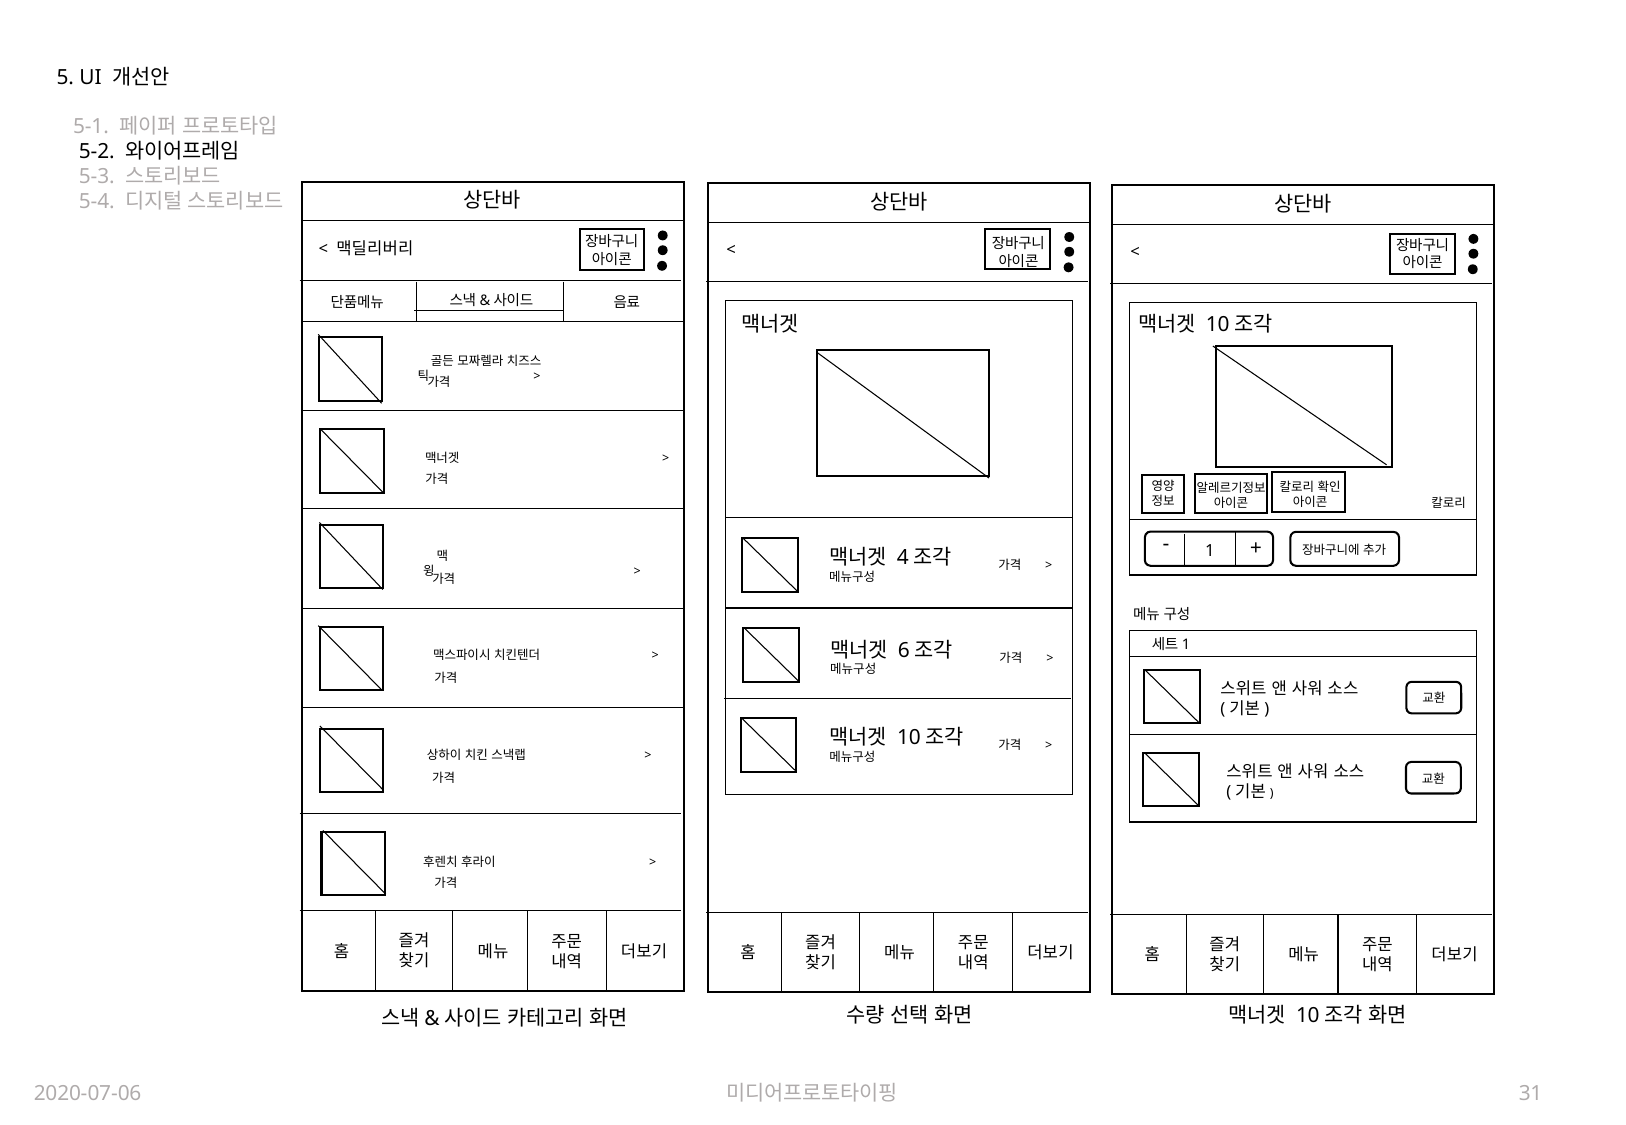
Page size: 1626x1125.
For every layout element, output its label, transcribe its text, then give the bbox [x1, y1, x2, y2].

text_box < [1115, 233, 1160, 269]
text_box [1468, 248, 1479, 259]
text_box 맥스파이시 치킨텐더 > [408, 639, 681, 670]
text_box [318, 334, 382, 404]
text_box [1215, 345, 1393, 468]
text_box 맥윙 > [408, 540, 681, 586]
text_box 교환 [1406, 763, 1460, 793]
text_box 홈 [725, 934, 771, 970]
text_box 즐겨 찾기 [790, 924, 852, 980]
text_box 즐겨 찾기 [383, 922, 445, 978]
text_box 가격 [417, 762, 471, 792]
text_box 맥너겟 10조각 메뉴구성 [814, 716, 979, 771]
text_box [318, 625, 382, 690]
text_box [741, 718, 797, 772]
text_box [319, 522, 383, 590]
text_box 홈 [319, 933, 365, 968]
text_box 메뉴 [462, 933, 524, 968]
text_box [1129, 301, 1478, 576]
text_box 메뉴 구성 [1118, 597, 1205, 630]
text_box 장바구니 아이콘 [1381, 228, 1464, 279]
text_box [816, 349, 990, 477]
text_box 1 [1195, 532, 1227, 568]
text_box [1468, 233, 1479, 244]
text_box [1064, 232, 1075, 242]
text_box 교환 [1407, 683, 1461, 713]
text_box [1145, 670, 1200, 724]
text_box 영양 정보 [1136, 470, 1190, 516]
text_box 맥너겟 4조각 메뉴구성 [814, 536, 967, 591]
text_box 5. UI 개선안 5-1. 페이퍼 프로토타입 5-2. 와이어프레임 5-3. 스토리보드 5-4. 디지털 스토리보드 [41, 55, 439, 221]
text_box < 맥딜리버리 [303, 230, 429, 265]
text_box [322, 830, 386, 895]
text_box 맥너겟 10조각 화면 [1213, 995, 1422, 1034]
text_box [1144, 752, 1200, 807]
text_box 맥너겟 10조각 [1123, 302, 1288, 343]
text_box 후렌치 후라이 > [408, 846, 681, 877]
text_box 더보기 [1013, 934, 1089, 970]
text_box 메뉴 [869, 934, 931, 970]
text_box 가격 [419, 662, 473, 692]
text_box 즐겨 찾기 [1194, 926, 1256, 982]
text_box [301, 181, 685, 992]
text_box 홈 [1129, 936, 1176, 972]
text_box 상단바 [1259, 183, 1347, 223]
text_box 맥너겟 > [403, 442, 687, 473]
text_box + [1227, 528, 1285, 569]
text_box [744, 628, 800, 682]
text_box 칼로리 [1416, 487, 1481, 518]
text_box 장바구니 아이콘 [570, 224, 654, 275]
text_box 가격 > [983, 729, 1068, 760]
text_box 가격 > [984, 642, 1069, 672]
text_box [1271, 471, 1346, 513]
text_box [320, 428, 384, 493]
text_box 더보기 [607, 933, 683, 968]
text_box 스위트 앤 사워 소스 (기본) [1211, 753, 1380, 809]
text_box [1467, 264, 1478, 275]
text_box [984, 228, 1051, 270]
text_box [1064, 246, 1075, 257]
text_box 맥너겟 6조각 메뉴구성 [815, 628, 968, 684]
text_box 주문 내역 [536, 923, 598, 979]
text_box 상단바 [449, 179, 536, 220]
text_box [1129, 629, 1478, 823]
text_box [1111, 184, 1495, 995]
text_box 더보기 [1417, 936, 1493, 972]
text_box 주문 내역 [1347, 926, 1408, 982]
text_box [657, 245, 668, 256]
text_box 가격 [412, 366, 466, 397]
text_box [1063, 262, 1074, 273]
text_box 장바구니 아이콘 [976, 226, 1060, 277]
text_box 칼로리 확인 아이콘 [1281, 471, 1356, 517]
text_box [707, 182, 1091, 993]
text_box 음료 [598, 285, 656, 318]
text_box [657, 260, 668, 271]
text_box 가격 [417, 563, 471, 594]
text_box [319, 726, 383, 790]
text_box [724, 299, 1074, 796]
text_box 장바구니에 추가 [1287, 534, 1401, 565]
text_box [1389, 233, 1456, 275]
text_box [1290, 530, 1400, 534]
text_box [1141, 474, 1185, 514]
text_box 가격 [419, 867, 473, 898]
text_box 상단바 [855, 181, 943, 221]
text_box 주문 내역 [943, 924, 1004, 980]
text_box 단품메뉴 [315, 285, 399, 319]
text_box 스낵&사이드 카테고리 화면 [366, 997, 642, 1037]
text_box 스위트 앤 사워 소스 (기본) [1205, 670, 1374, 725]
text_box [1212, 346, 1387, 465]
text_box < [711, 231, 755, 267]
text_box [1405, 680, 1463, 715]
text_box [657, 230, 668, 241]
text_box 가격 > [983, 549, 1068, 580]
text_box 맥너겟 [727, 303, 820, 344]
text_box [816, 352, 989, 478]
text_box 메뉴 [1273, 936, 1335, 972]
text_box [579, 228, 645, 271]
text_box - [1137, 528, 1195, 569]
text_box 세트1 [1137, 627, 1205, 656]
text_box [1404, 760, 1462, 795]
text_box 골든 모짜렐라 치즈스틱 > [402, 346, 675, 391]
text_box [743, 538, 798, 592]
text_box 상하이 치킨 스낵랩 > [412, 739, 671, 770]
text_box 수량 선택 화면 [832, 994, 988, 1035]
text_box 알레르기정보 아이콘 [1181, 472, 1281, 518]
text_box 스낵&사이드 [434, 311, 549, 316]
text_box [1194, 473, 1268, 514]
text_box 가격 [410, 463, 464, 494]
text_box 스낵&사이드 [434, 283, 549, 310]
